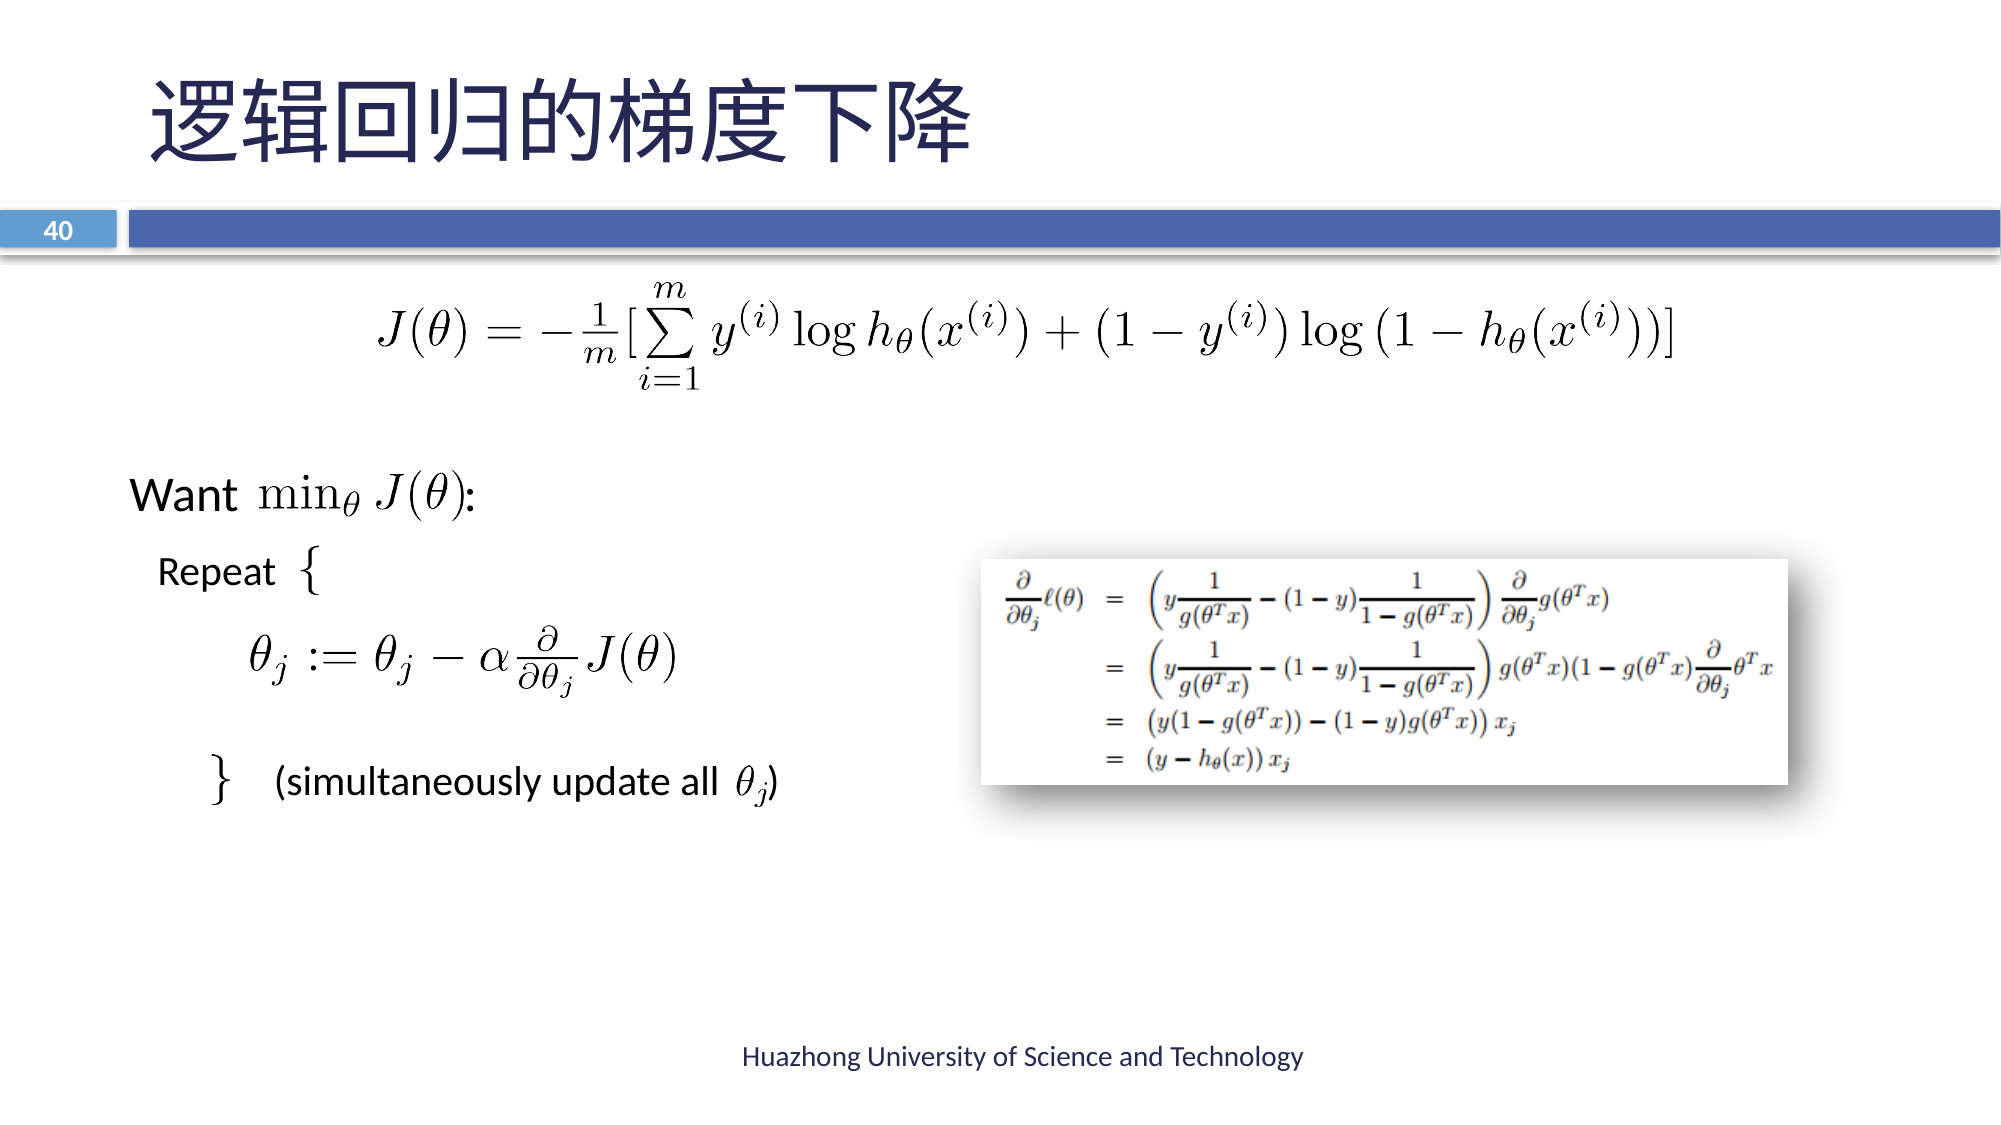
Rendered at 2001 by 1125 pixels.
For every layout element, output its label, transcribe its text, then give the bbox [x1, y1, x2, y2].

footer Huazhong University of Science and Technology [133, 1024, 1319, 1085]
picture [736, 764, 768, 808]
picture [211, 754, 230, 805]
picture [249, 625, 675, 698]
title 逻辑回归的梯度下降 [133, 37, 1917, 200]
picture [259, 470, 464, 521]
text_box Repeat [142, 535, 581, 601]
slide_number 40 [0, 208, 117, 249]
picture [300, 544, 319, 596]
text_box Want : [114, 454, 1003, 530]
picture [980, 559, 1788, 785]
picture [378, 282, 1672, 391]
text_box (simultaneously update all ) [259, 746, 976, 812]
